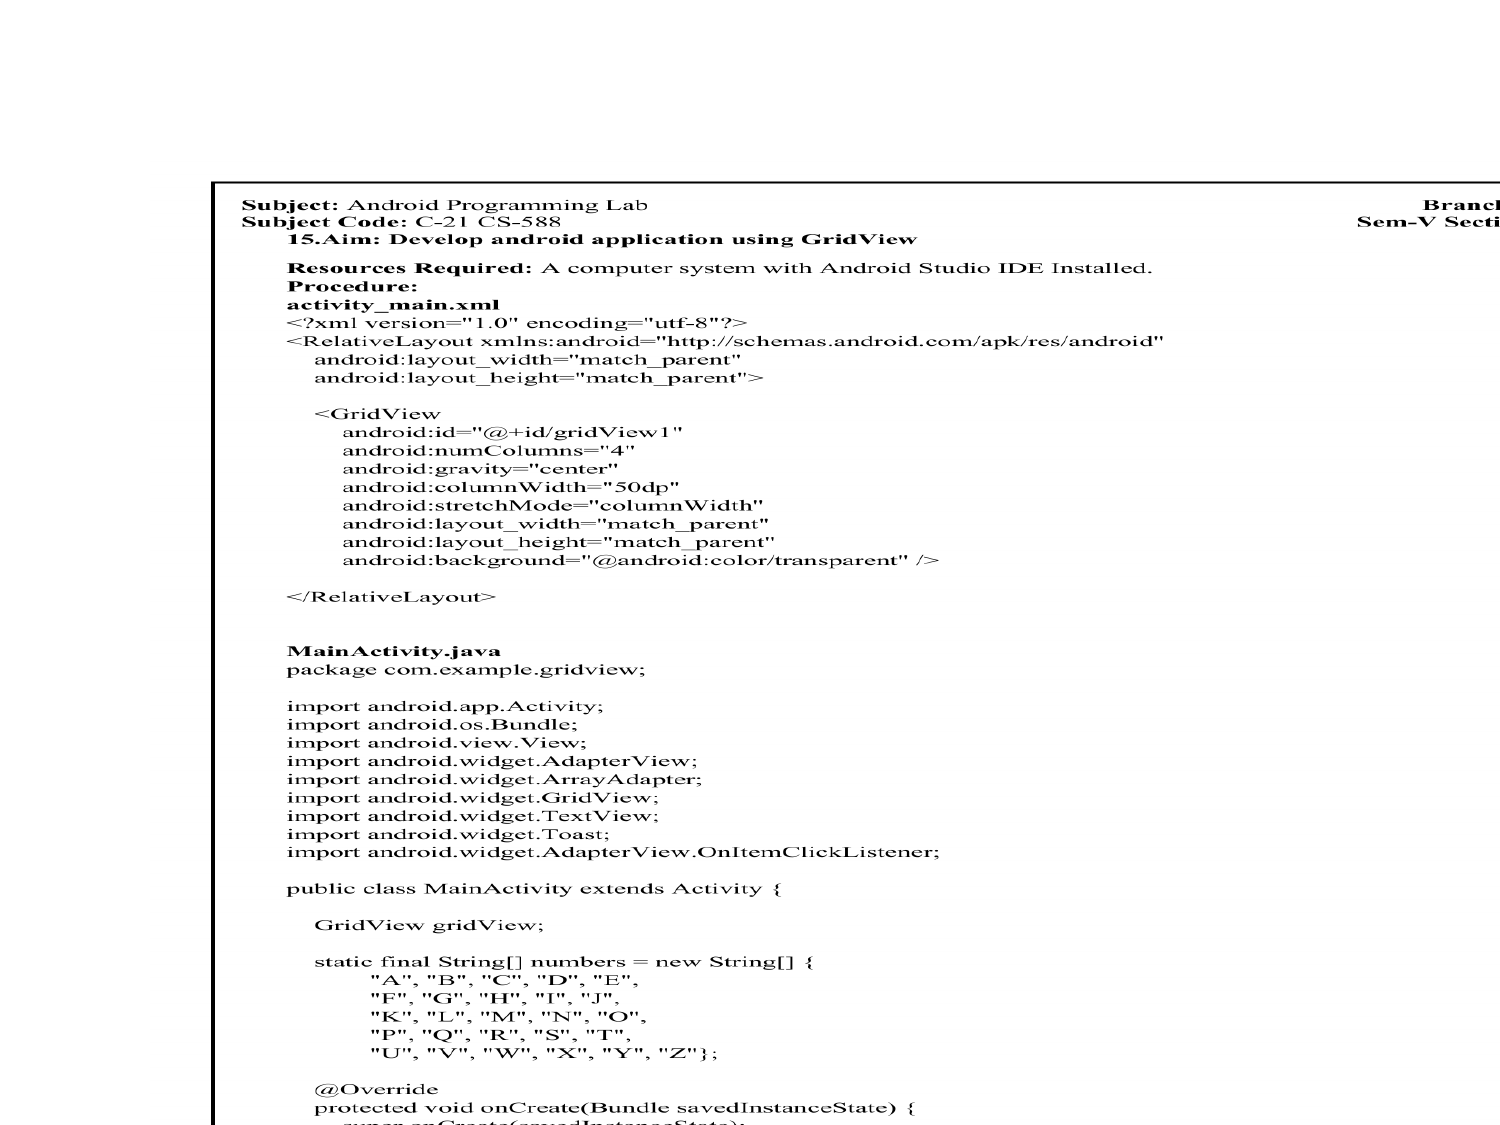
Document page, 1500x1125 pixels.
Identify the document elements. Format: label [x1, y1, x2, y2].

picture [149, 149, 1500, 1125]
